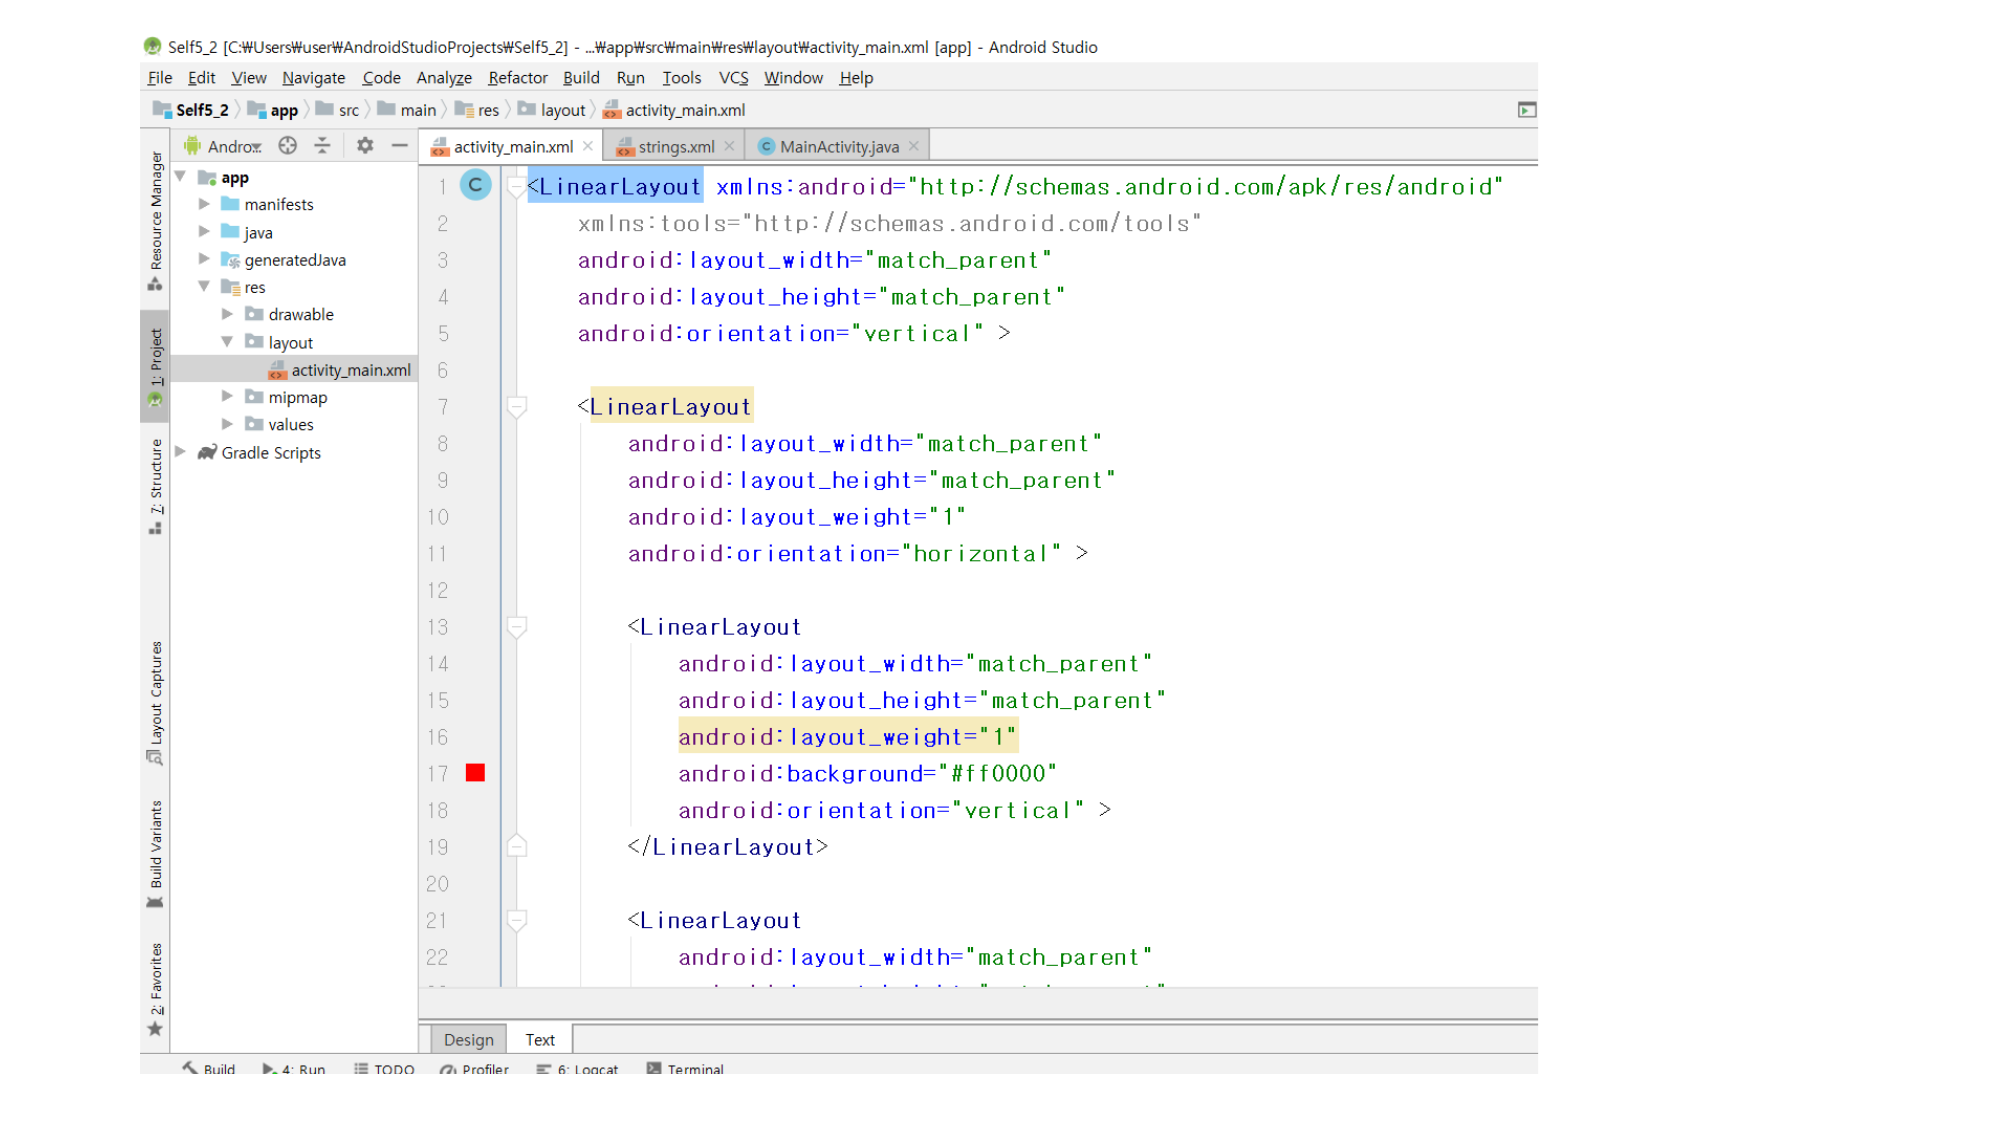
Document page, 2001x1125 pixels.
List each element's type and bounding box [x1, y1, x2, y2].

picture [139, 32, 1539, 1074]
